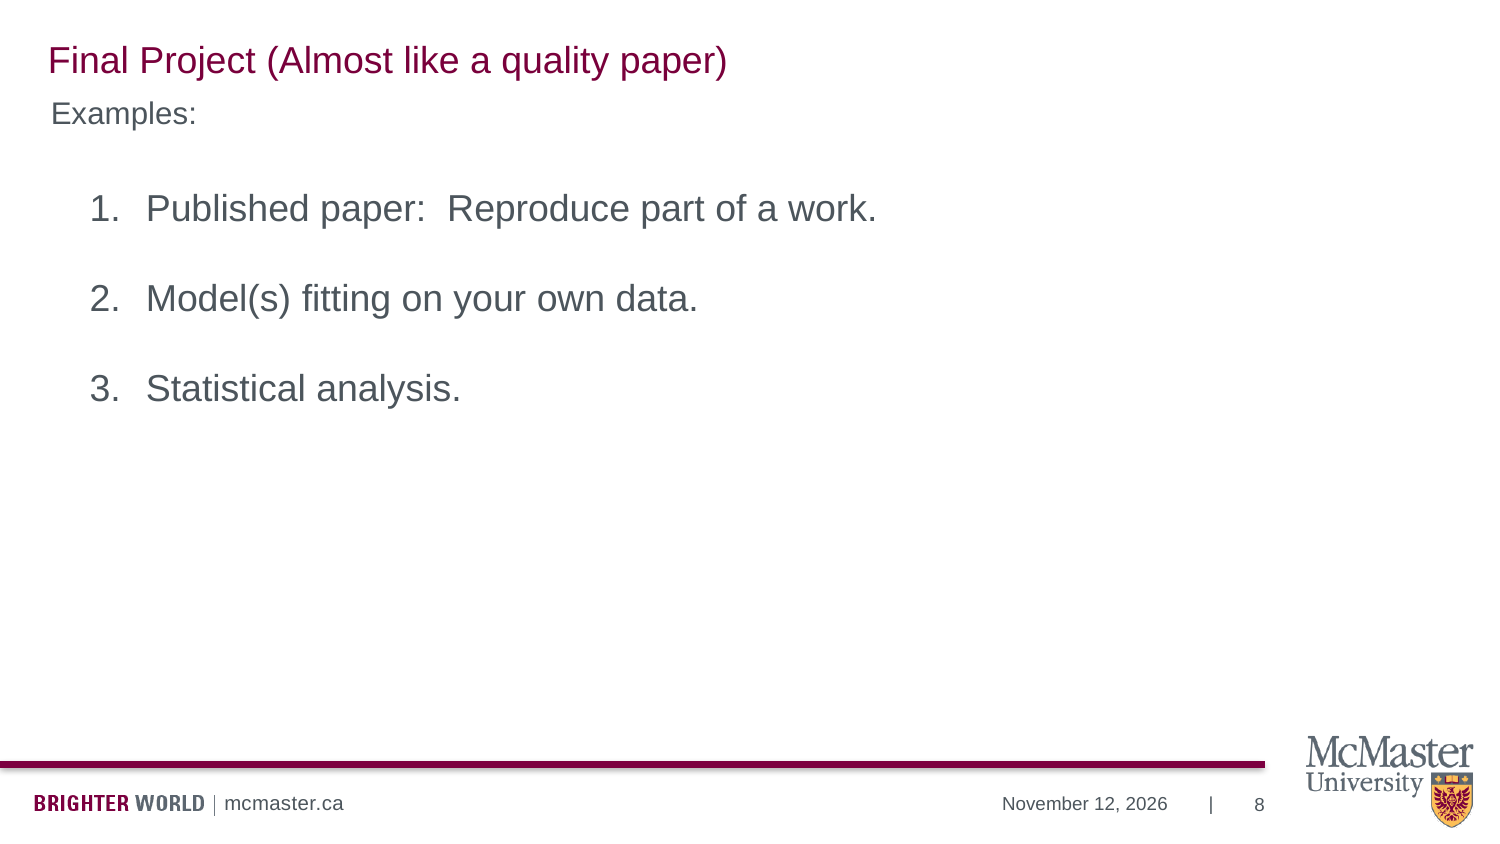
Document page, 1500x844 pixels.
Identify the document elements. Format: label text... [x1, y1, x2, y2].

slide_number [861, 780, 1183, 826]
list Examples: [33, 81, 1474, 184]
slide_number 8 [1186, 780, 1265, 826]
picture [32, 793, 220, 816]
title Final Project (Almost like a quality paper) [32, 0, 1474, 81]
text_box Published paper: Reproduce part of a work. Model(s) fitting on your own data. Statistical analysis. [74, 131, 894, 597]
picture [1306, 735, 1474, 828]
